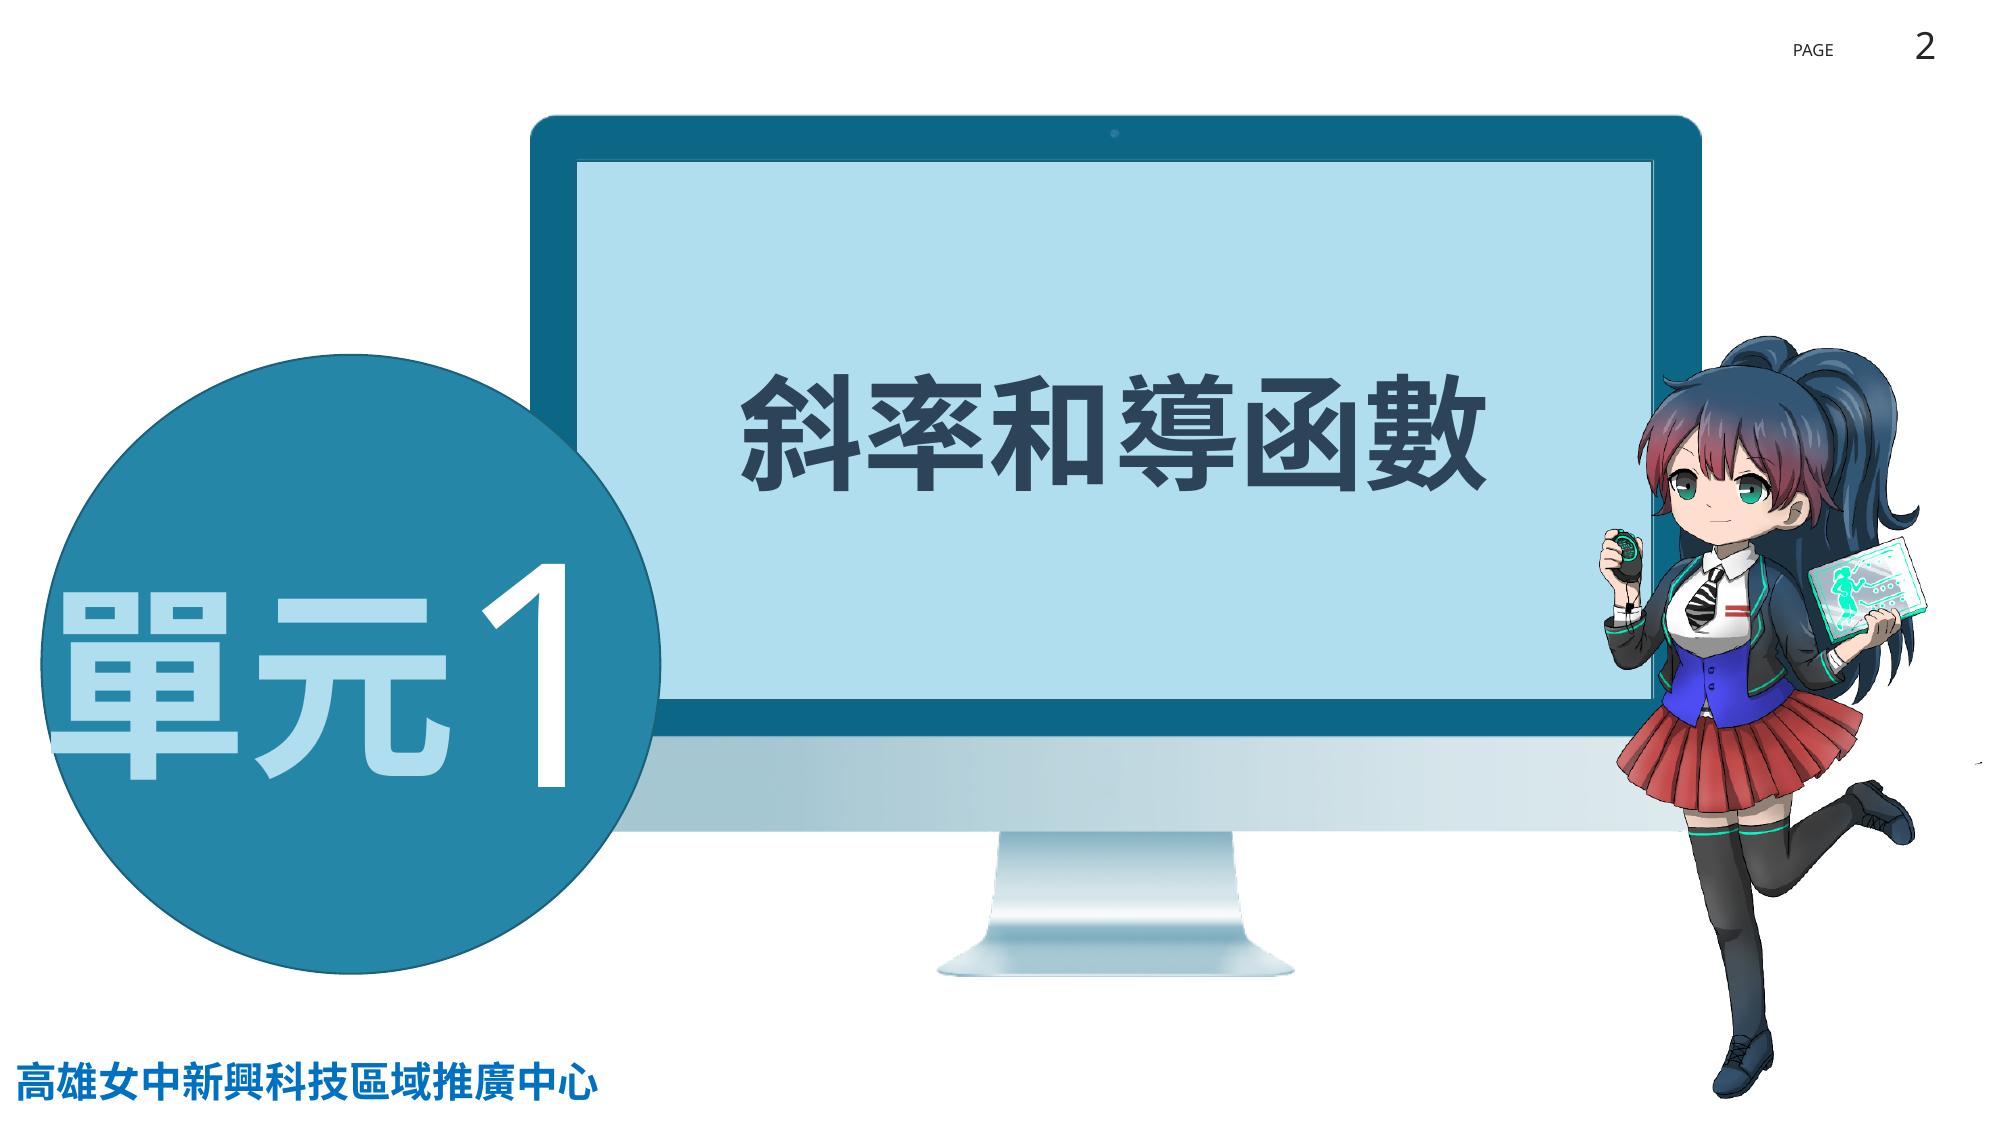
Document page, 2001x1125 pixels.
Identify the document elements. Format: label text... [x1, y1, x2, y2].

text_box 高雄女中新興科技區域推廣中心 [0, 1048, 636, 1114]
text_box [65, 354, 524, 545]
text_box [78, 811, 524, 974]
picture [529, 105, 2000, 1121]
text_box 單元 [17, 545, 439, 811]
text_box 1 [439, 467, 524, 858]
